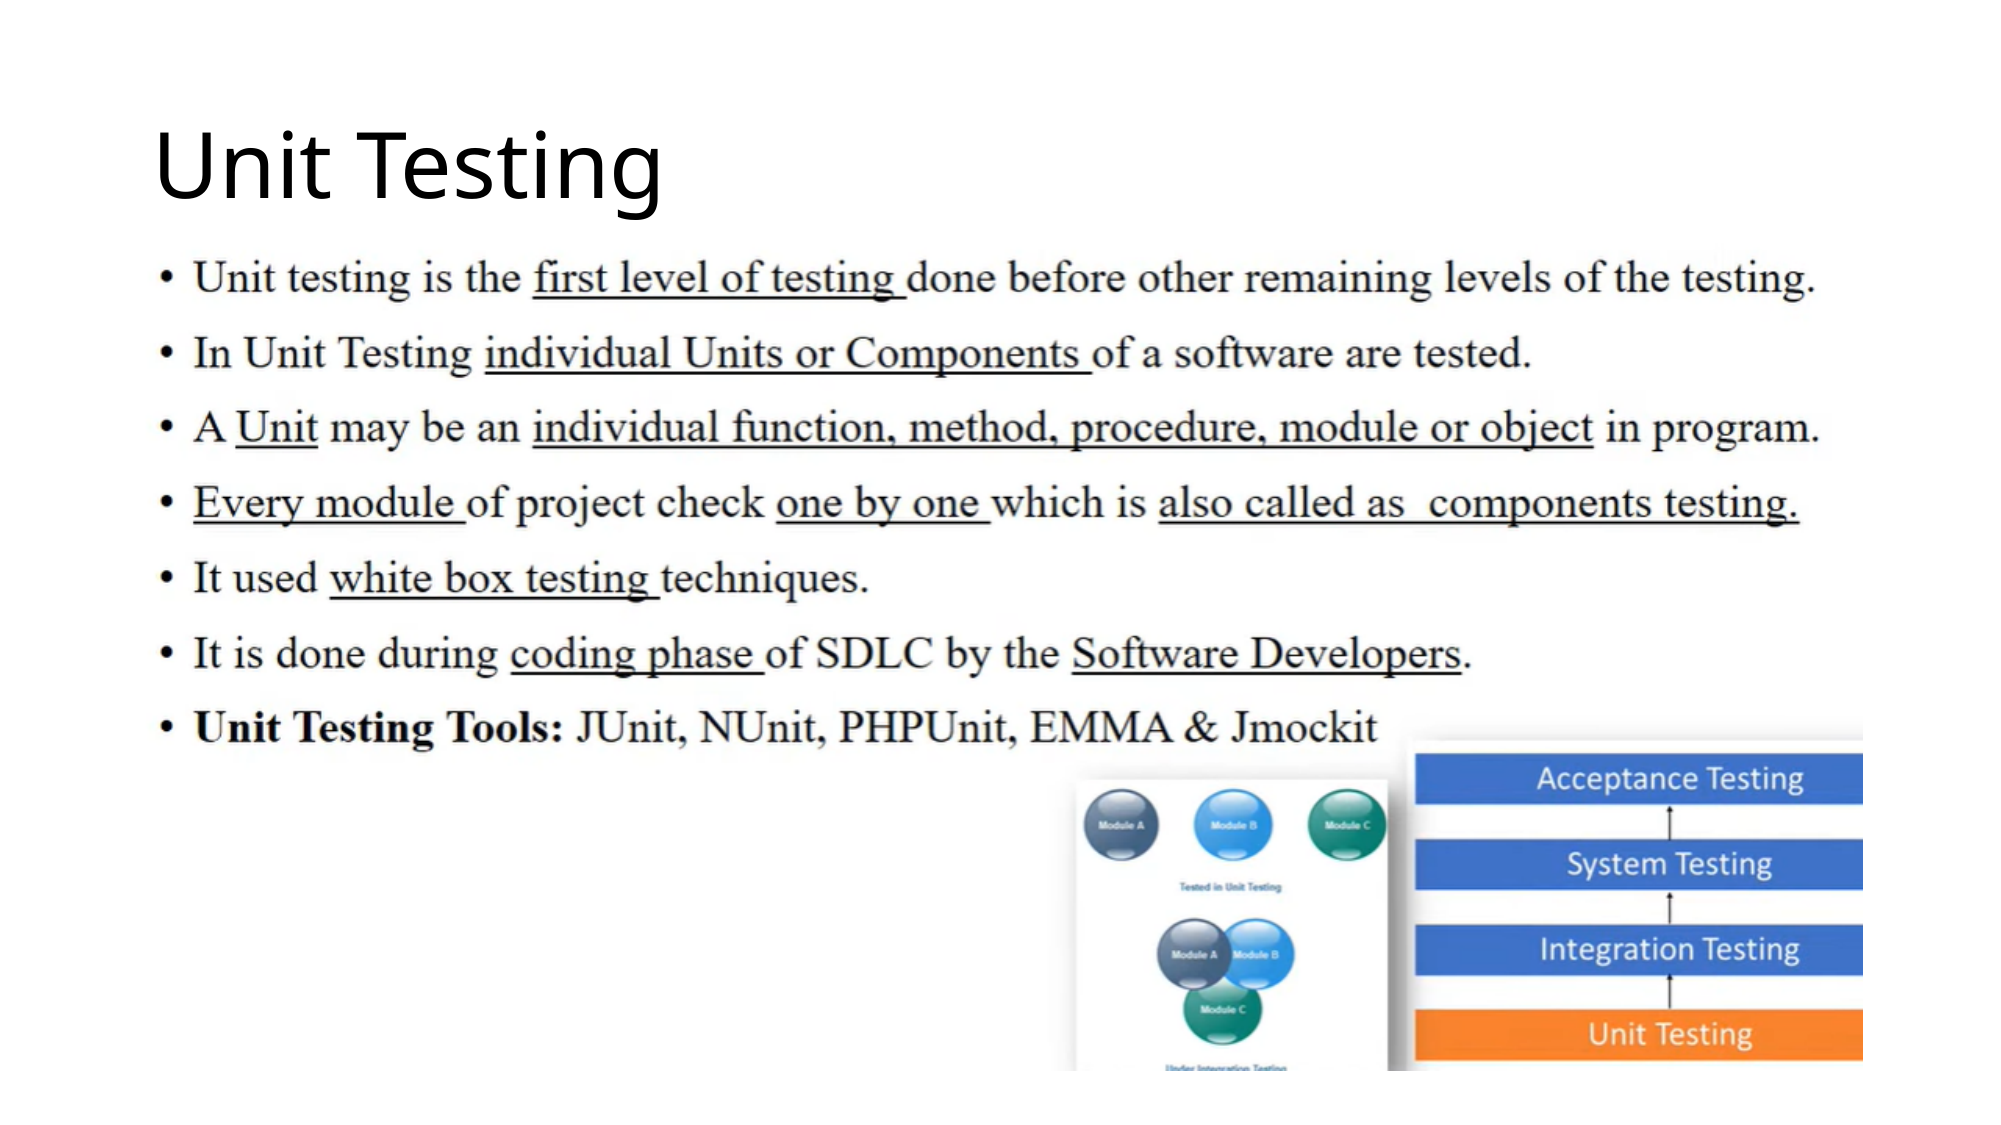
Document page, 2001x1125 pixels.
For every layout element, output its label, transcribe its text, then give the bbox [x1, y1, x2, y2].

picture [145, 242, 1863, 1071]
title Unit Testing [137, 59, 1863, 278]
